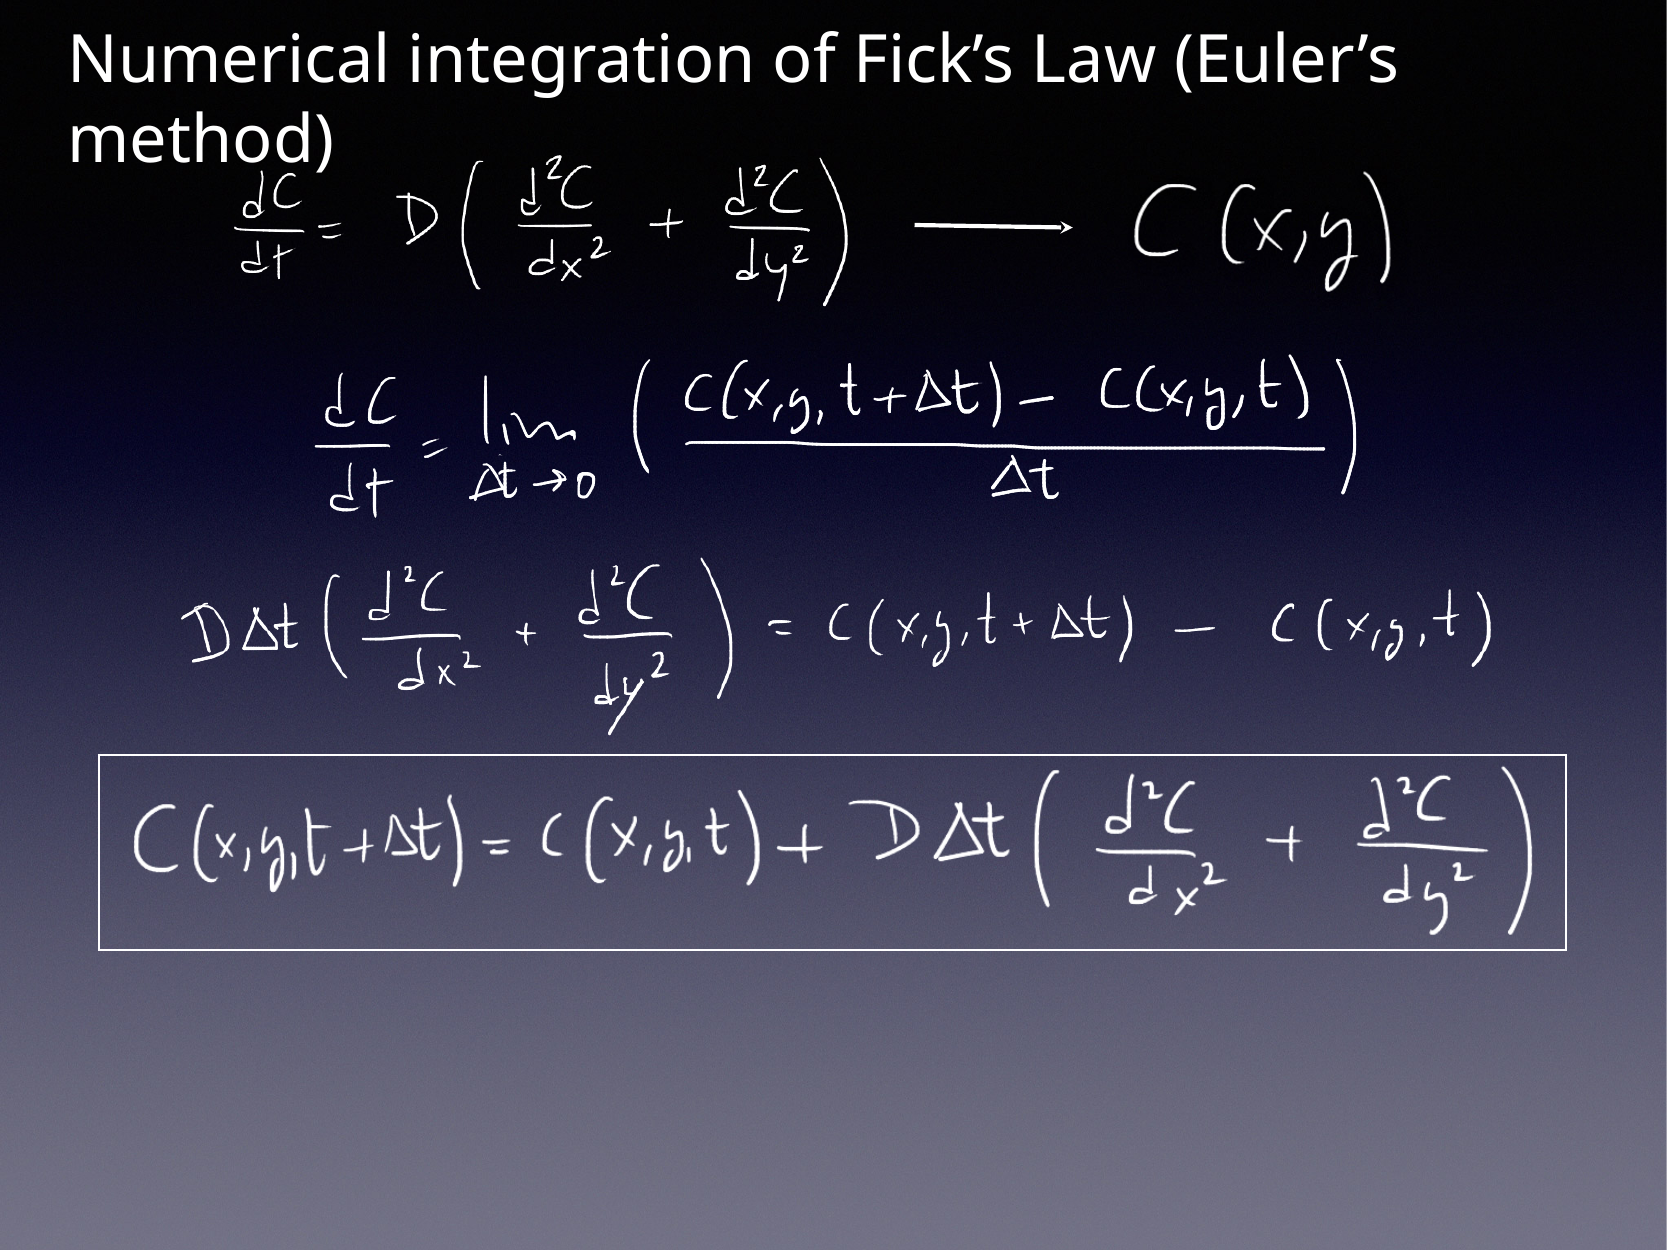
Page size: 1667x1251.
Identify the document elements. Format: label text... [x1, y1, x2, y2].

text_box Numerical integration of Fick’s Law (Euler’s method) [61, 9, 1553, 183]
picture [0, 0, 1667, 1250]
